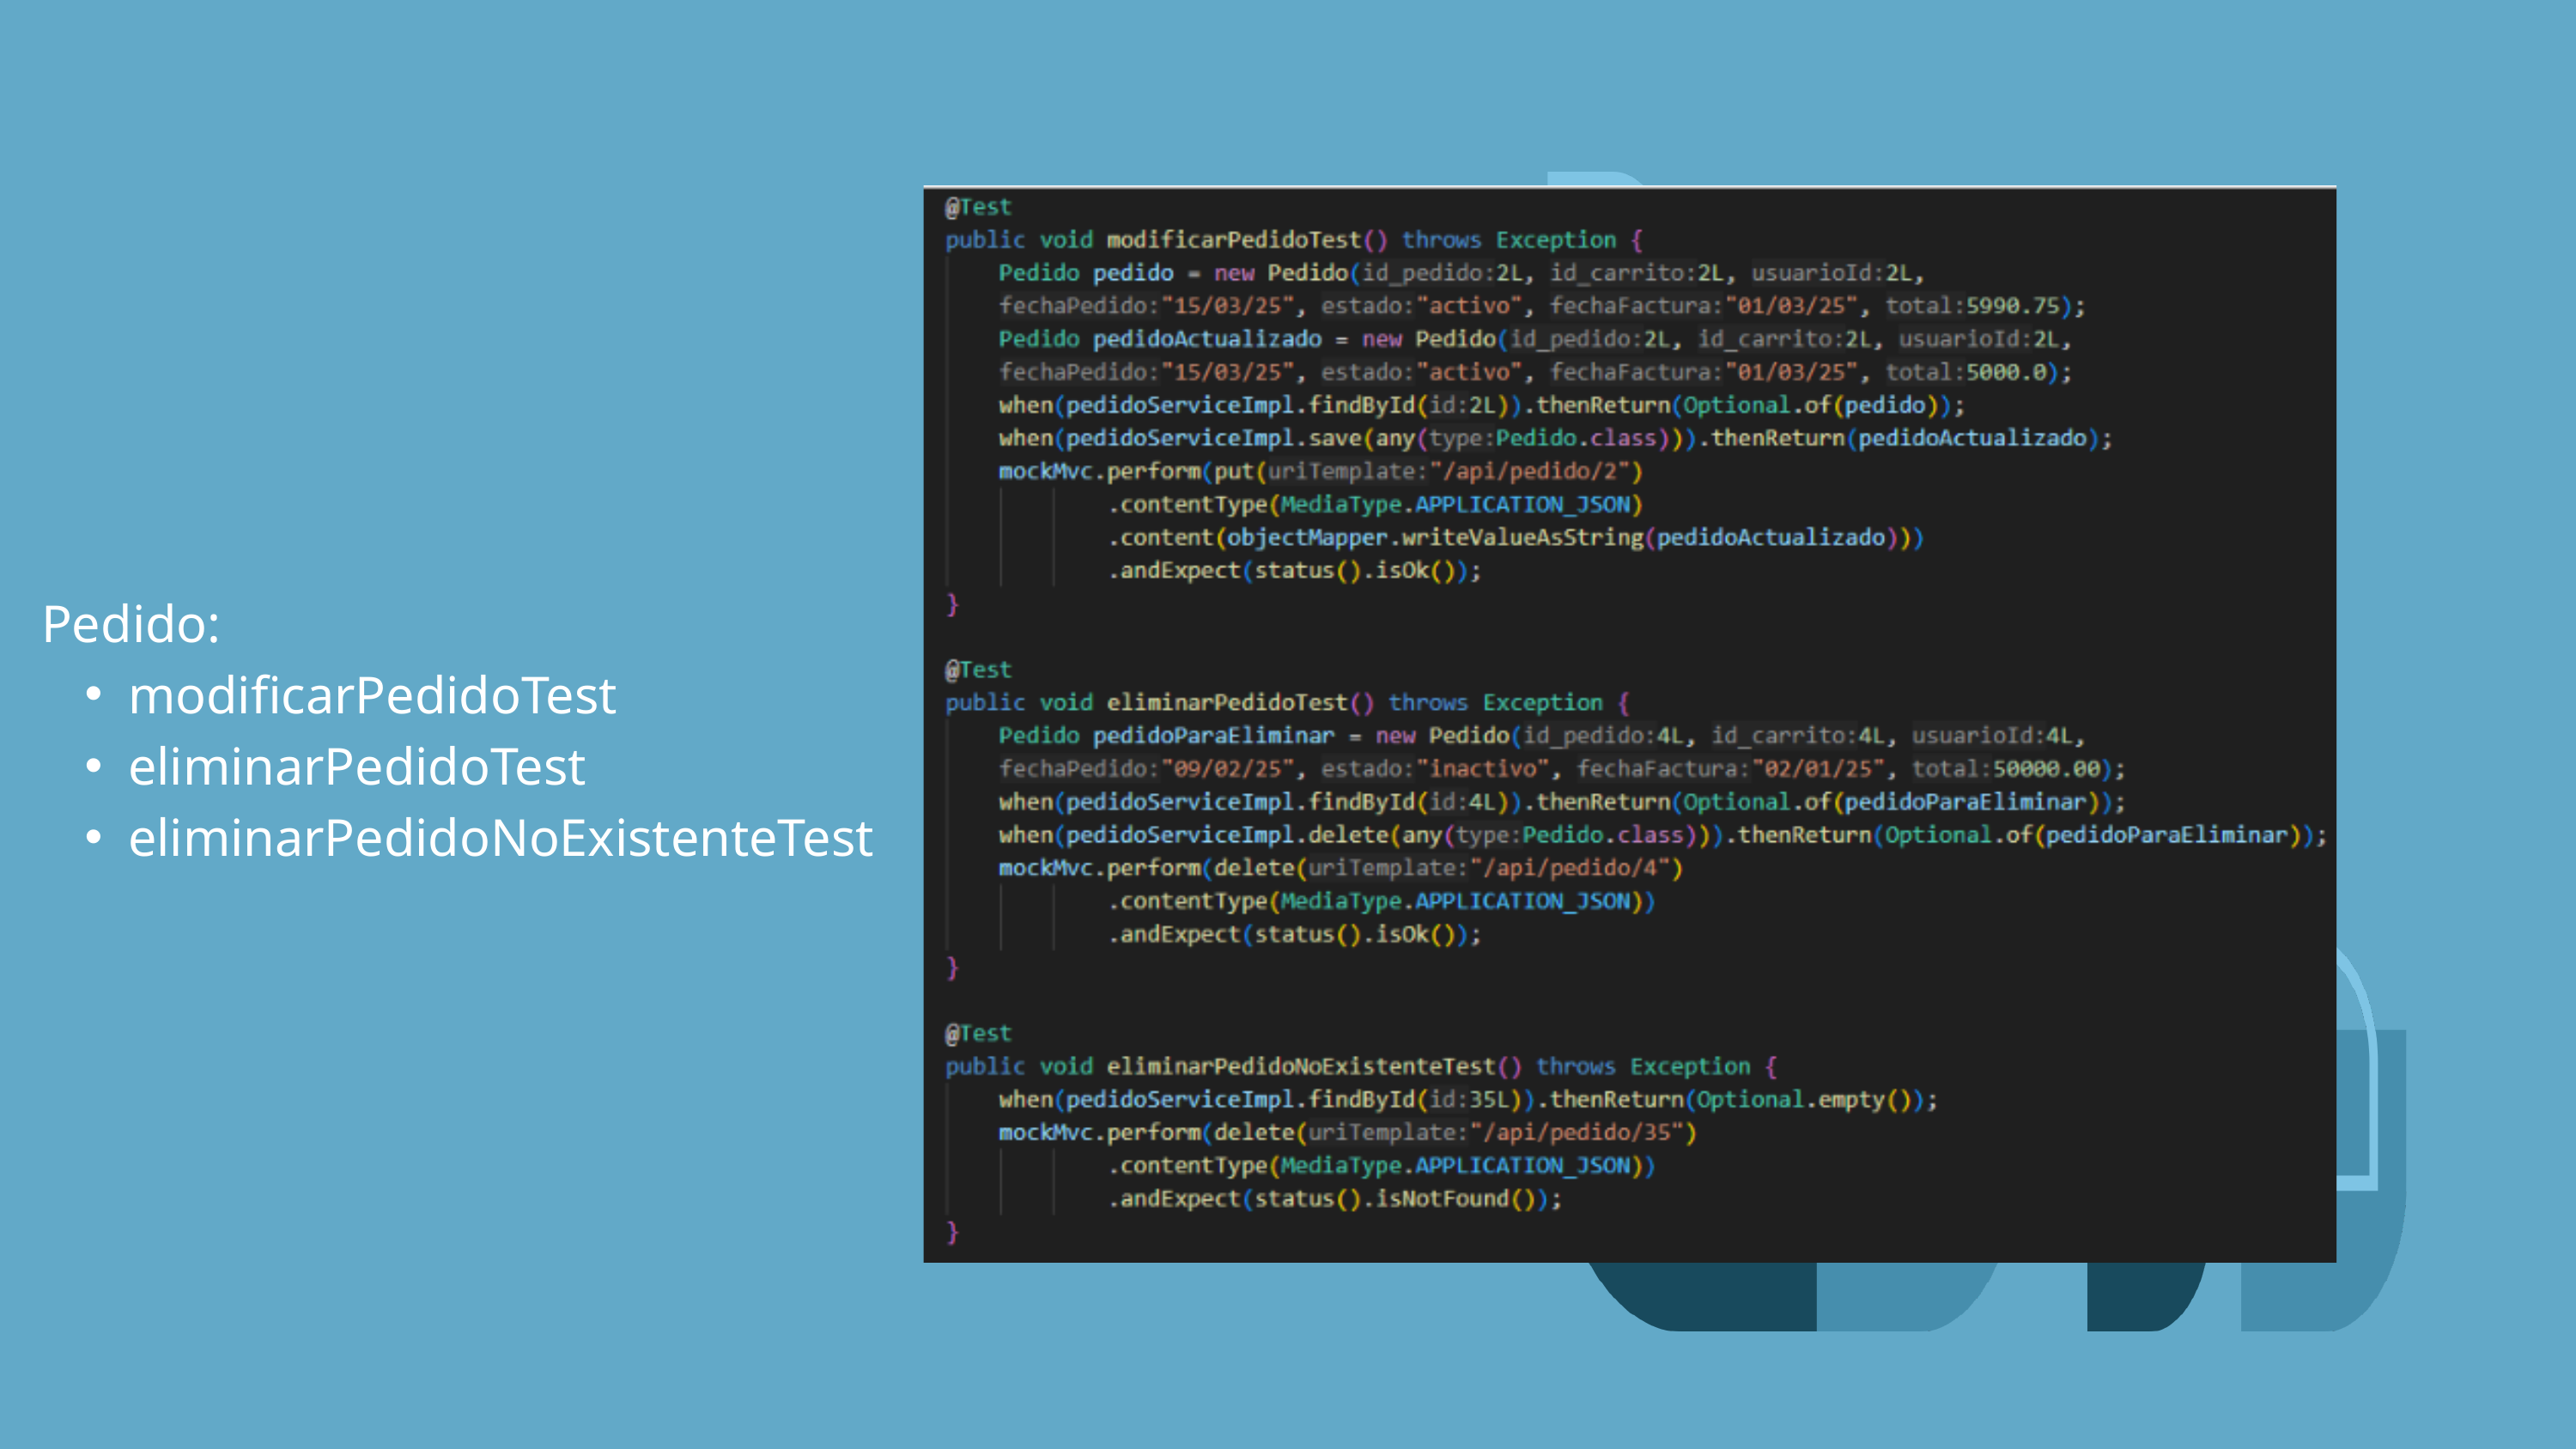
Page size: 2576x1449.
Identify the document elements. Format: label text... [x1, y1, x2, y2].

text_box Pedido: modificarPedidoTest eliminarPedidoTest eliminarPedidoNoExistenteTest [41, 580, 981, 867]
text_box [923, 185, 2337, 1263]
text_box [1547, 172, 2407, 1331]
